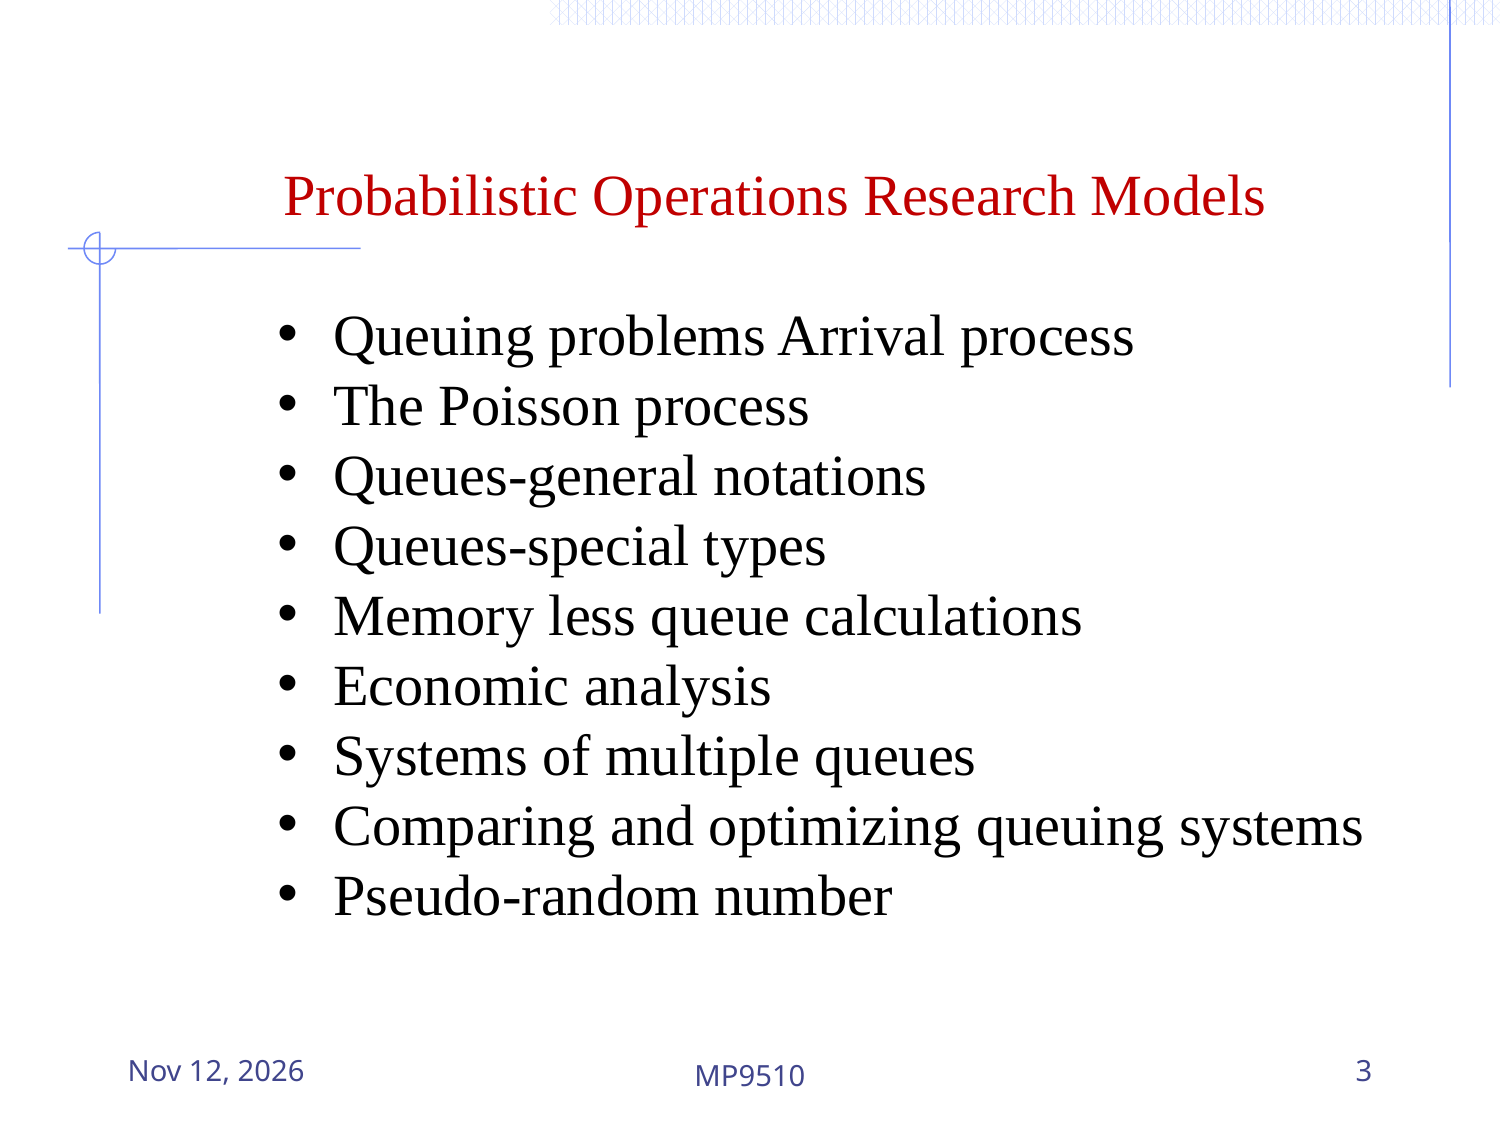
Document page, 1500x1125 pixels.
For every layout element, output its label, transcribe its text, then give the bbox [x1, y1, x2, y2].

footer MP9510 [512, 1024, 988, 1101]
slide_number 3 [1074, 1024, 1388, 1101]
text_box Probabilistic Operations Research Models Queuing problems Arrival process The Poisson process Queues-general notations Queues-special types Memory less queue calculations Economic analysis Systems of multiple queues Comparing and optimizing queuing systems Pseudo-random number [112, 149, 1438, 935]
slide_number 20-Aug-23 [112, 1024, 426, 1101]
